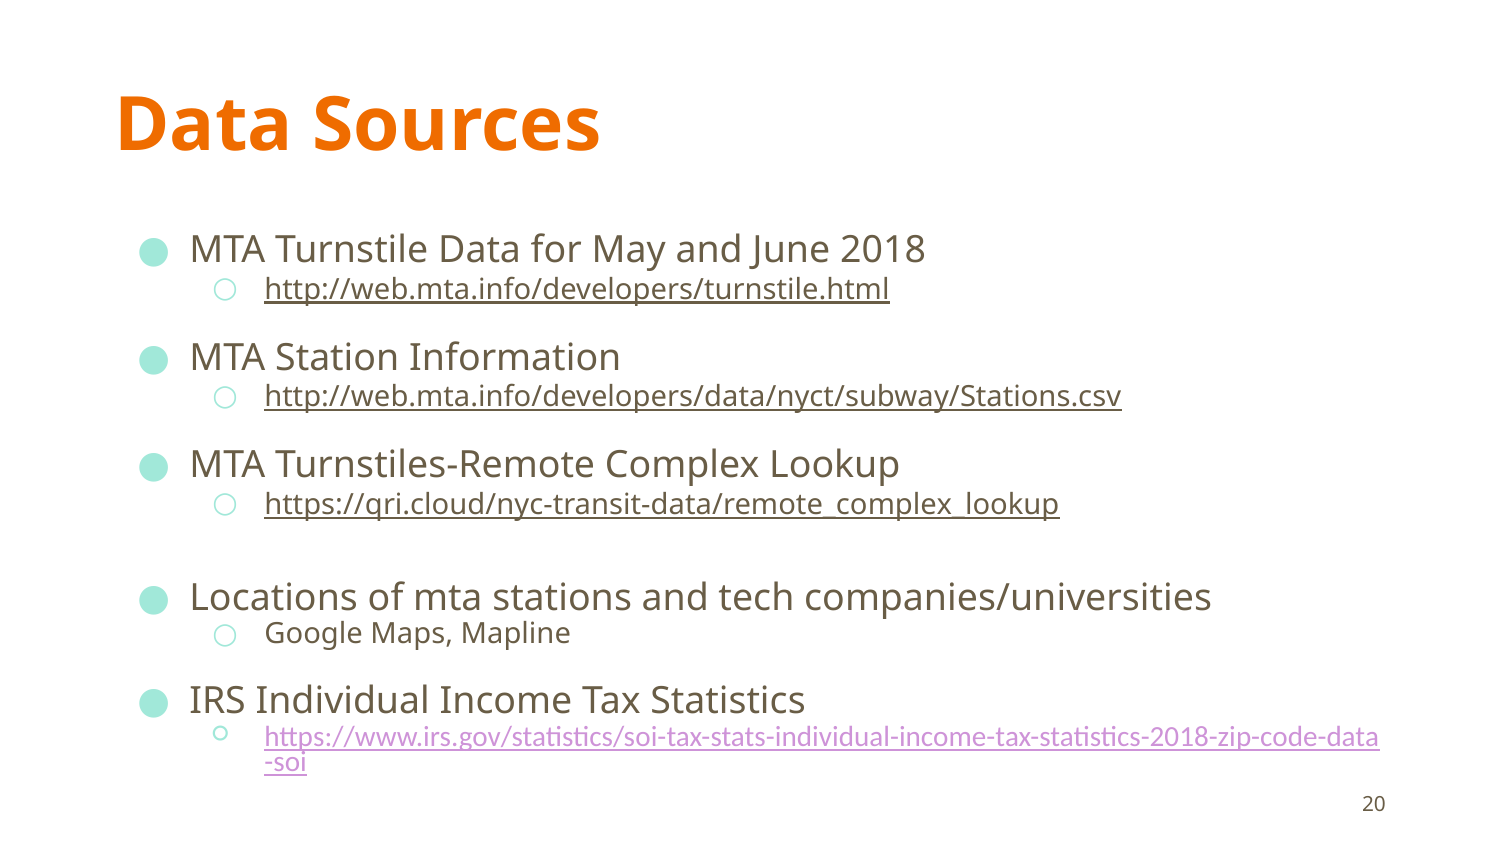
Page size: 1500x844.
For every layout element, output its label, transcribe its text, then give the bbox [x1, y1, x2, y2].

slide_number ‹#› [1059, 782, 1397, 827]
title Data Sources [103, 44, 1397, 208]
list MTA Turnstile Data for May and June 2018 http://web.mta.info/developers/turnstile.html MTA Station Information http://web.mta.info/developers/data/nyct/subway/Stations.csv MTA Turnstiles-Remote Complex Lookup https://qri.cloud/nyc-transit-data/remote_complex_lookup Locations of mta stations and tech companies/universities Google Maps, Mapline IRS Individual Income Tax Statistics https://www.irs.gov/statistics/soi-tax-stats-individual-income-tax-statistics-2018-zip-code-data-soi [103, 224, 1397, 760]
